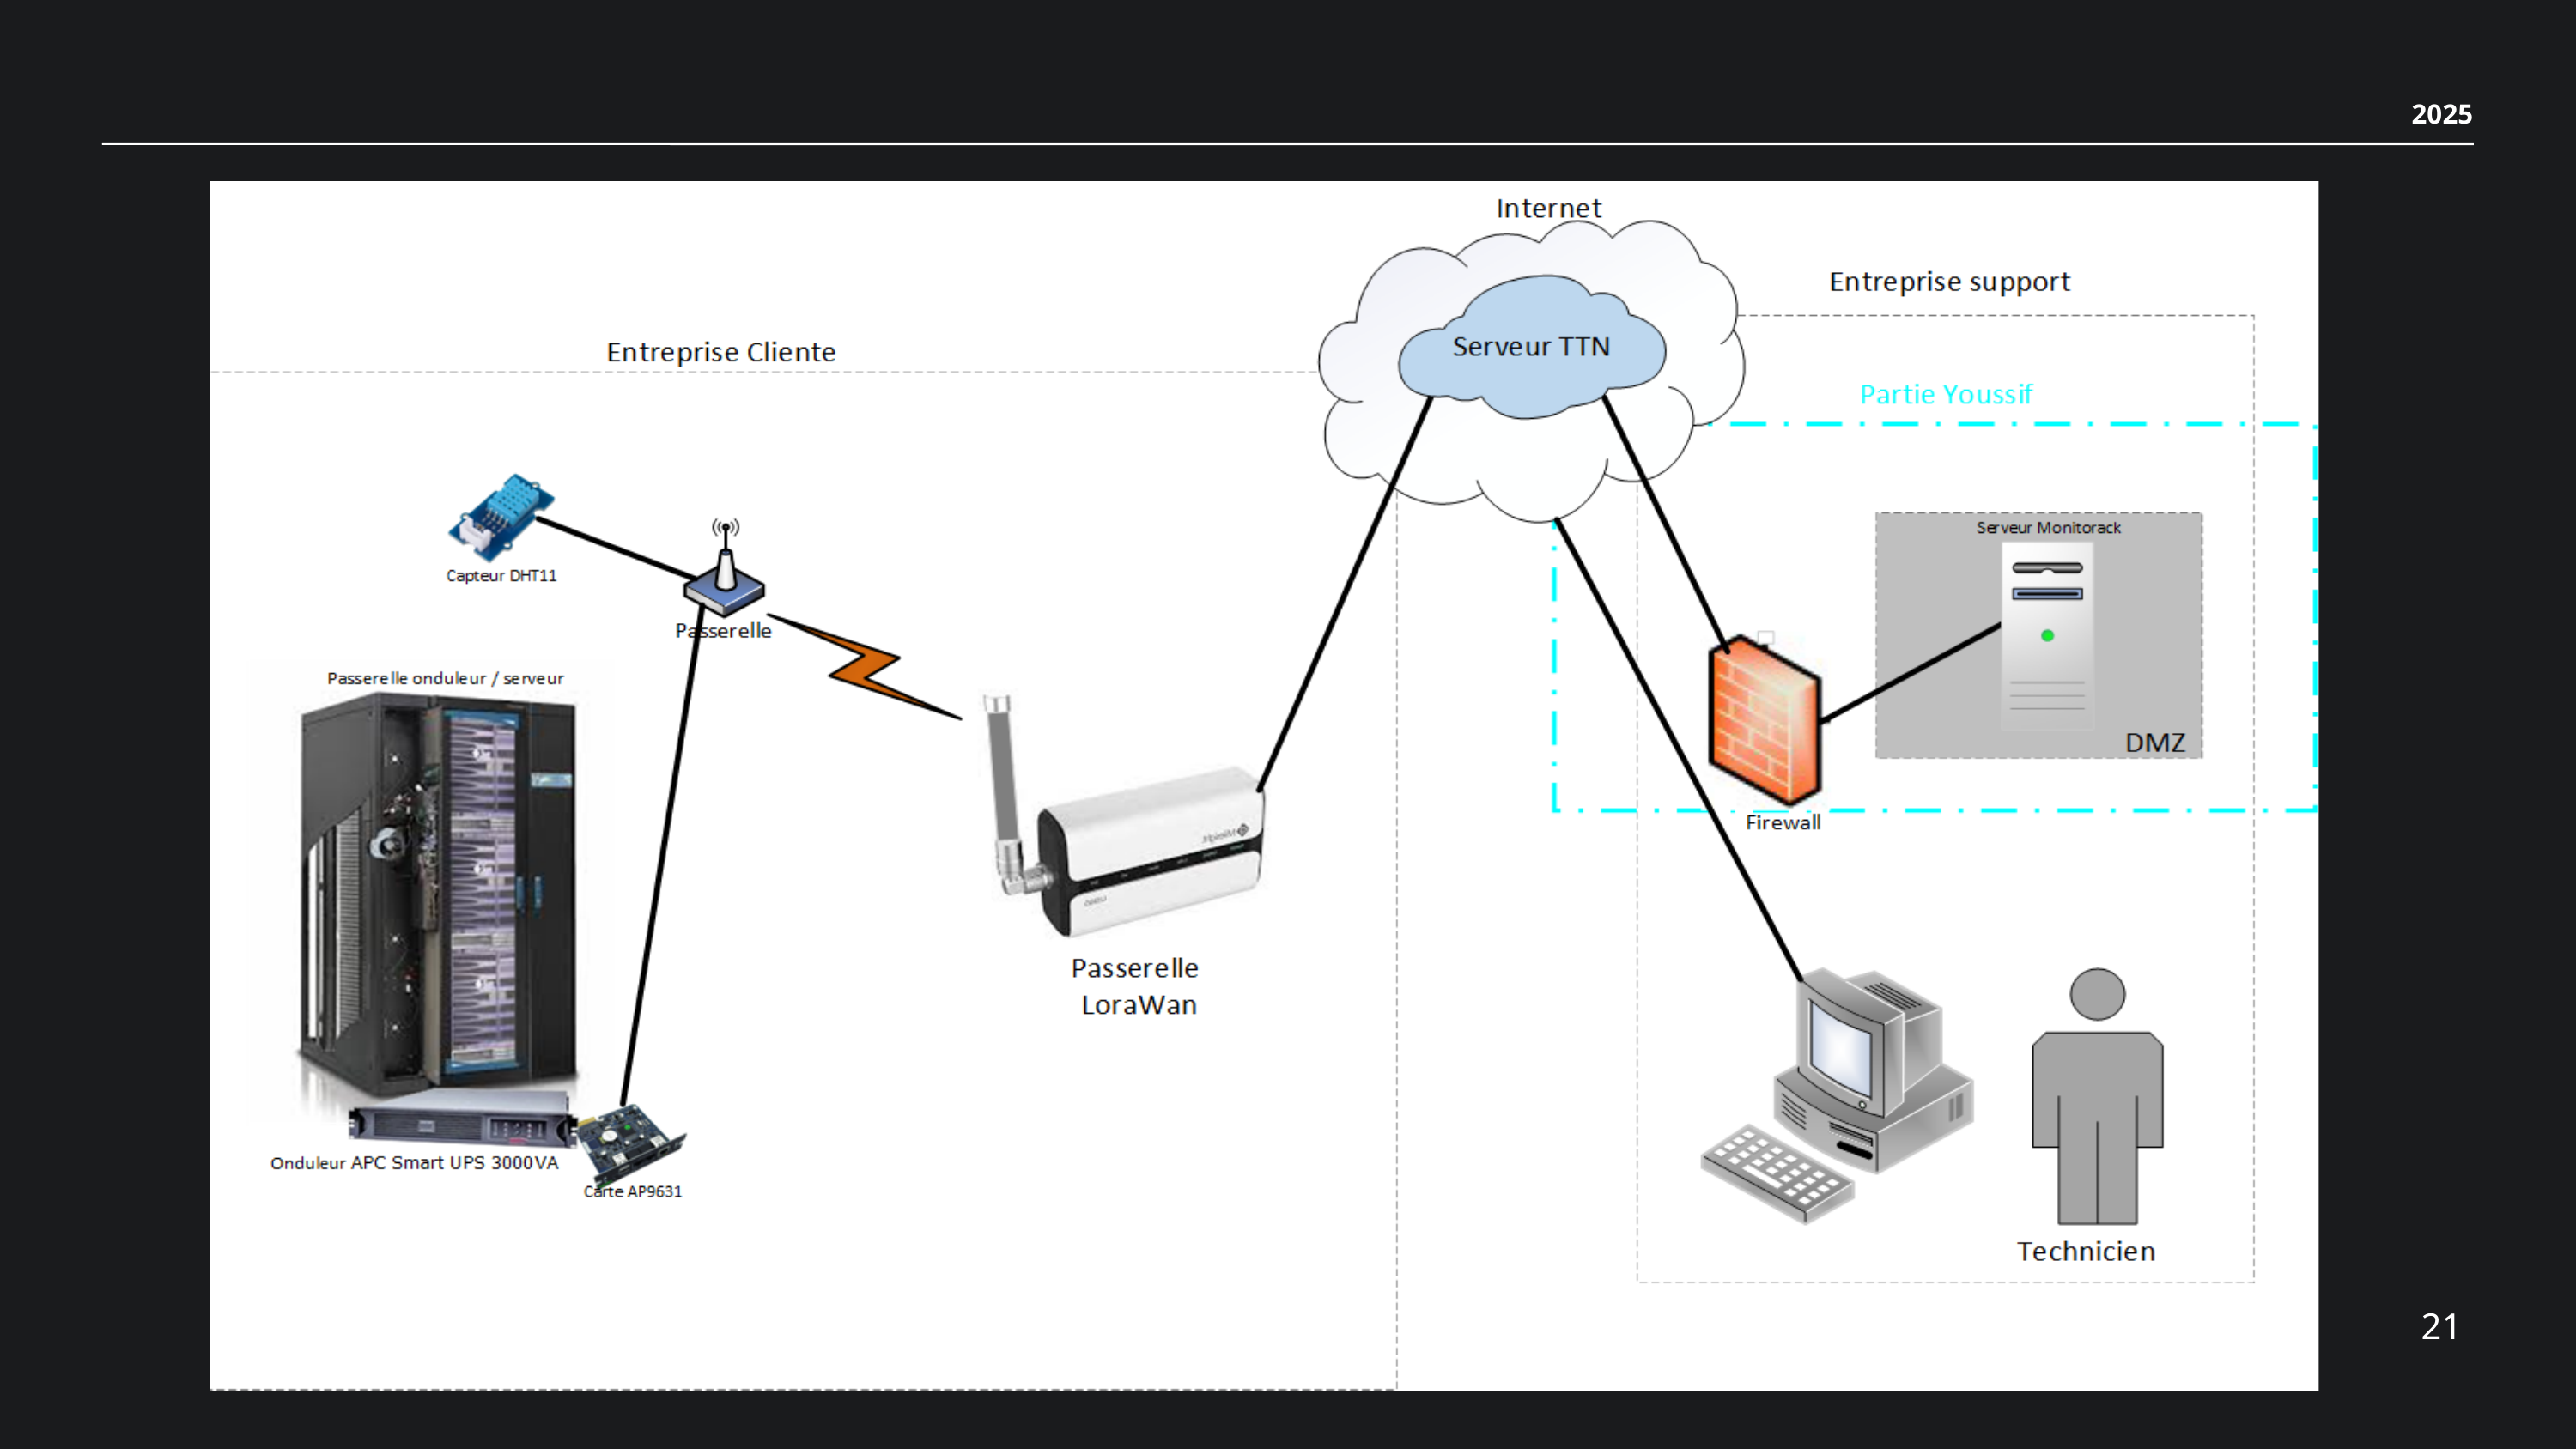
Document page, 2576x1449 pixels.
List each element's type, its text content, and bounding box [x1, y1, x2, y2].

text_box [210, 181, 2319, 1391]
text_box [101, 103, 2475, 145]
text_box 21 [2421, 1296, 2463, 1348]
